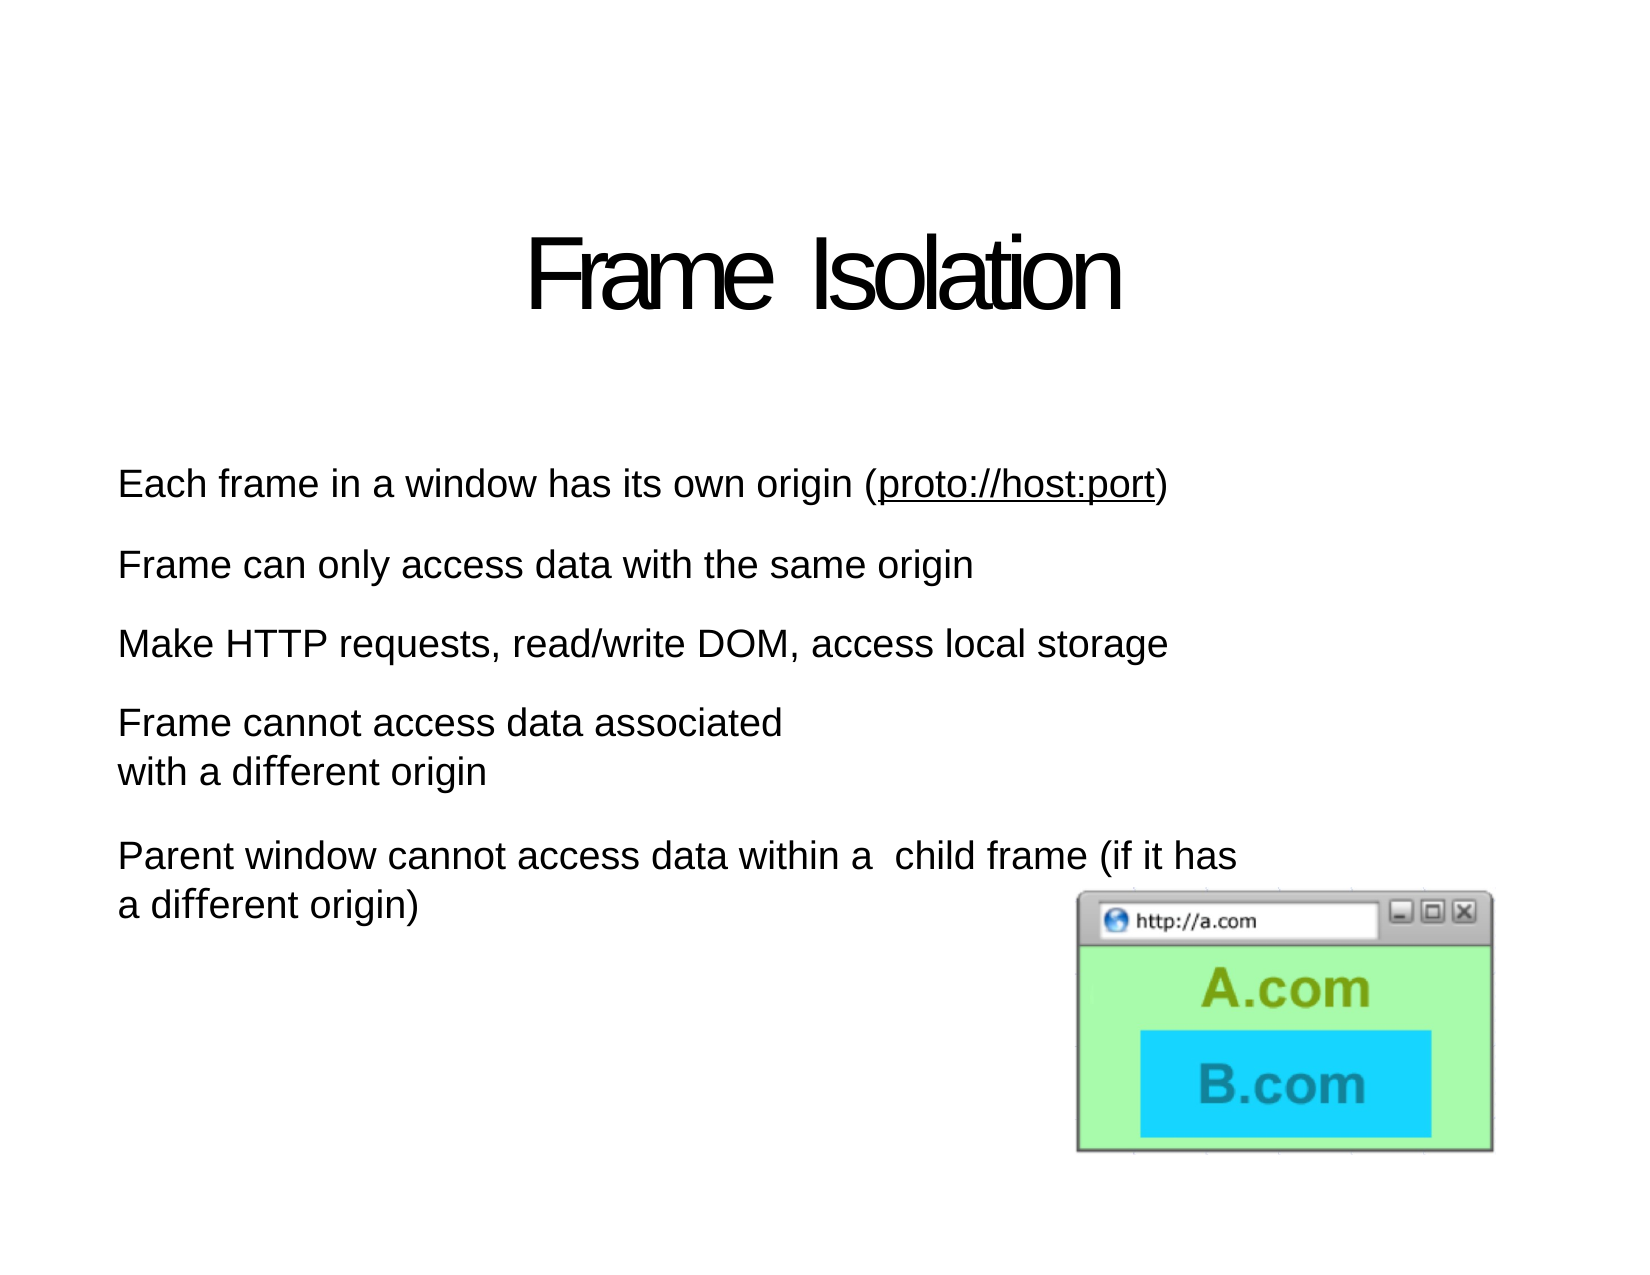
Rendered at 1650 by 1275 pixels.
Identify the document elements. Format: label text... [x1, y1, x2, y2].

text_box [1074, 887, 1496, 1155]
text_box Each frame in a window has its own origin (proto://host:port) Frame can only access data with the same origin Make HTTP requests, read/write DOM, access local storage Frame cannot access data associated with a diﬀerent origin Parent window cannot access data within a child frame (if it has a diﬀerent origin) [116, 456, 1257, 927]
title Frame Isolation [481, 204, 1169, 332]
